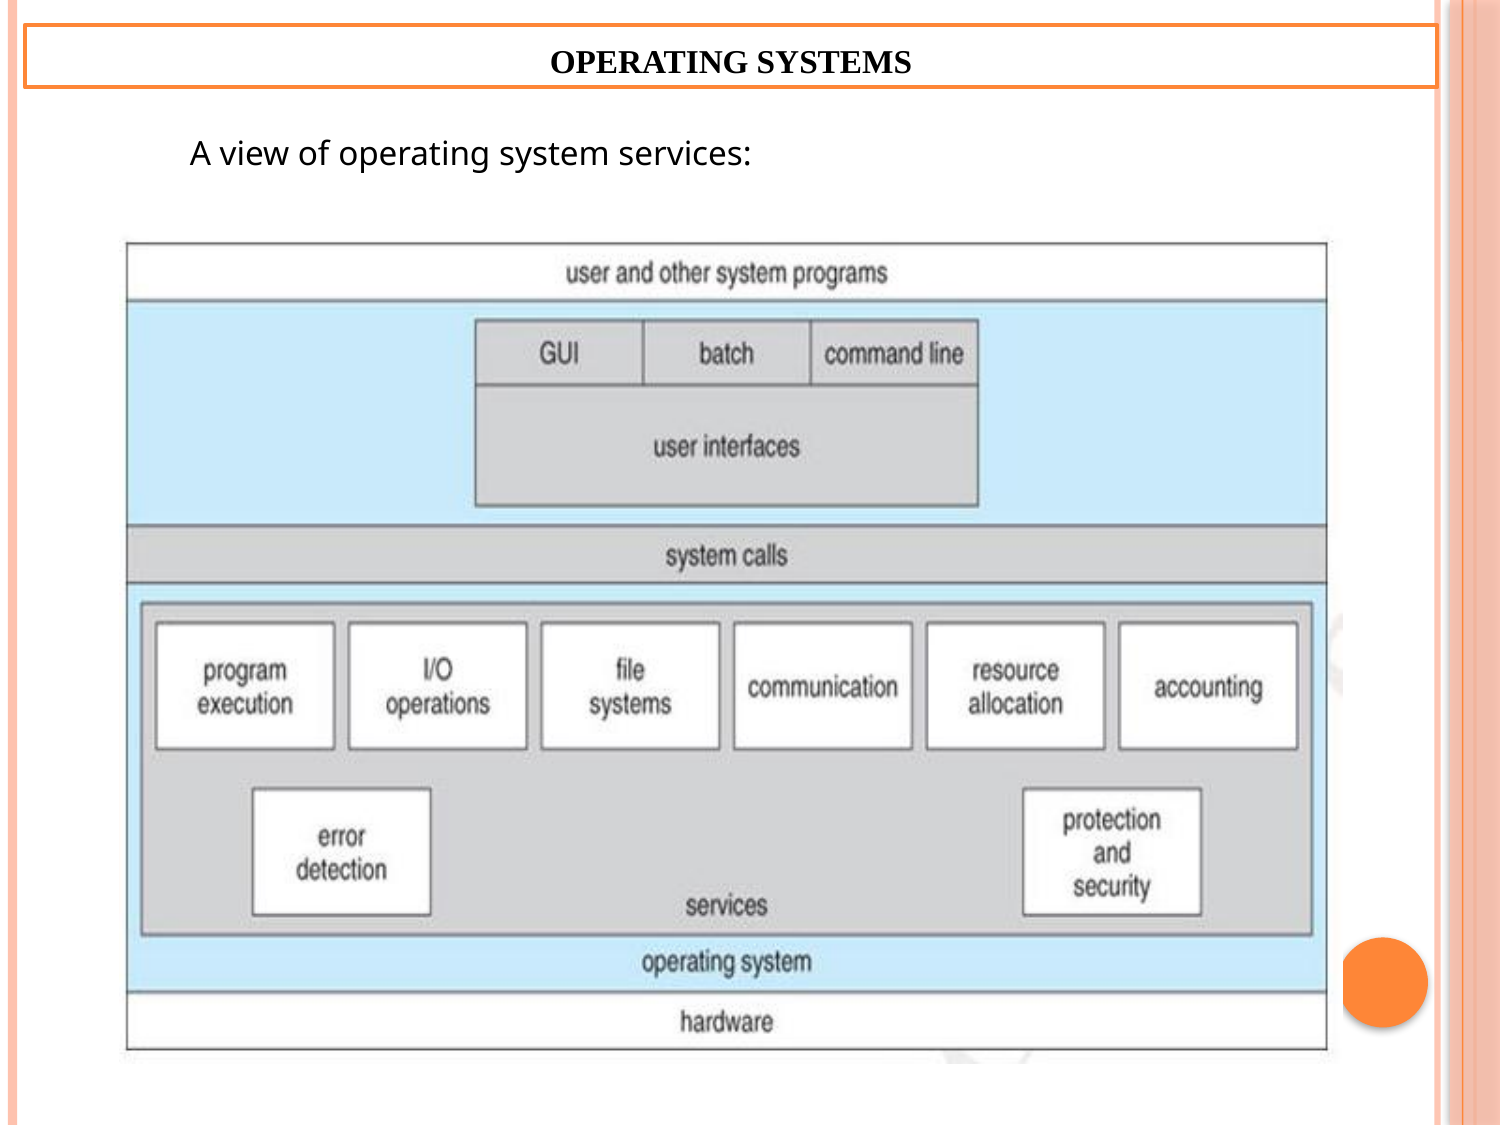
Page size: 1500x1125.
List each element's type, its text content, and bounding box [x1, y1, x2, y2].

picture [119, 224, 1344, 1065]
list A view of operating system services: [174, 125, 1475, 1100]
text_box Operating Systems [23, 23, 1439, 89]
